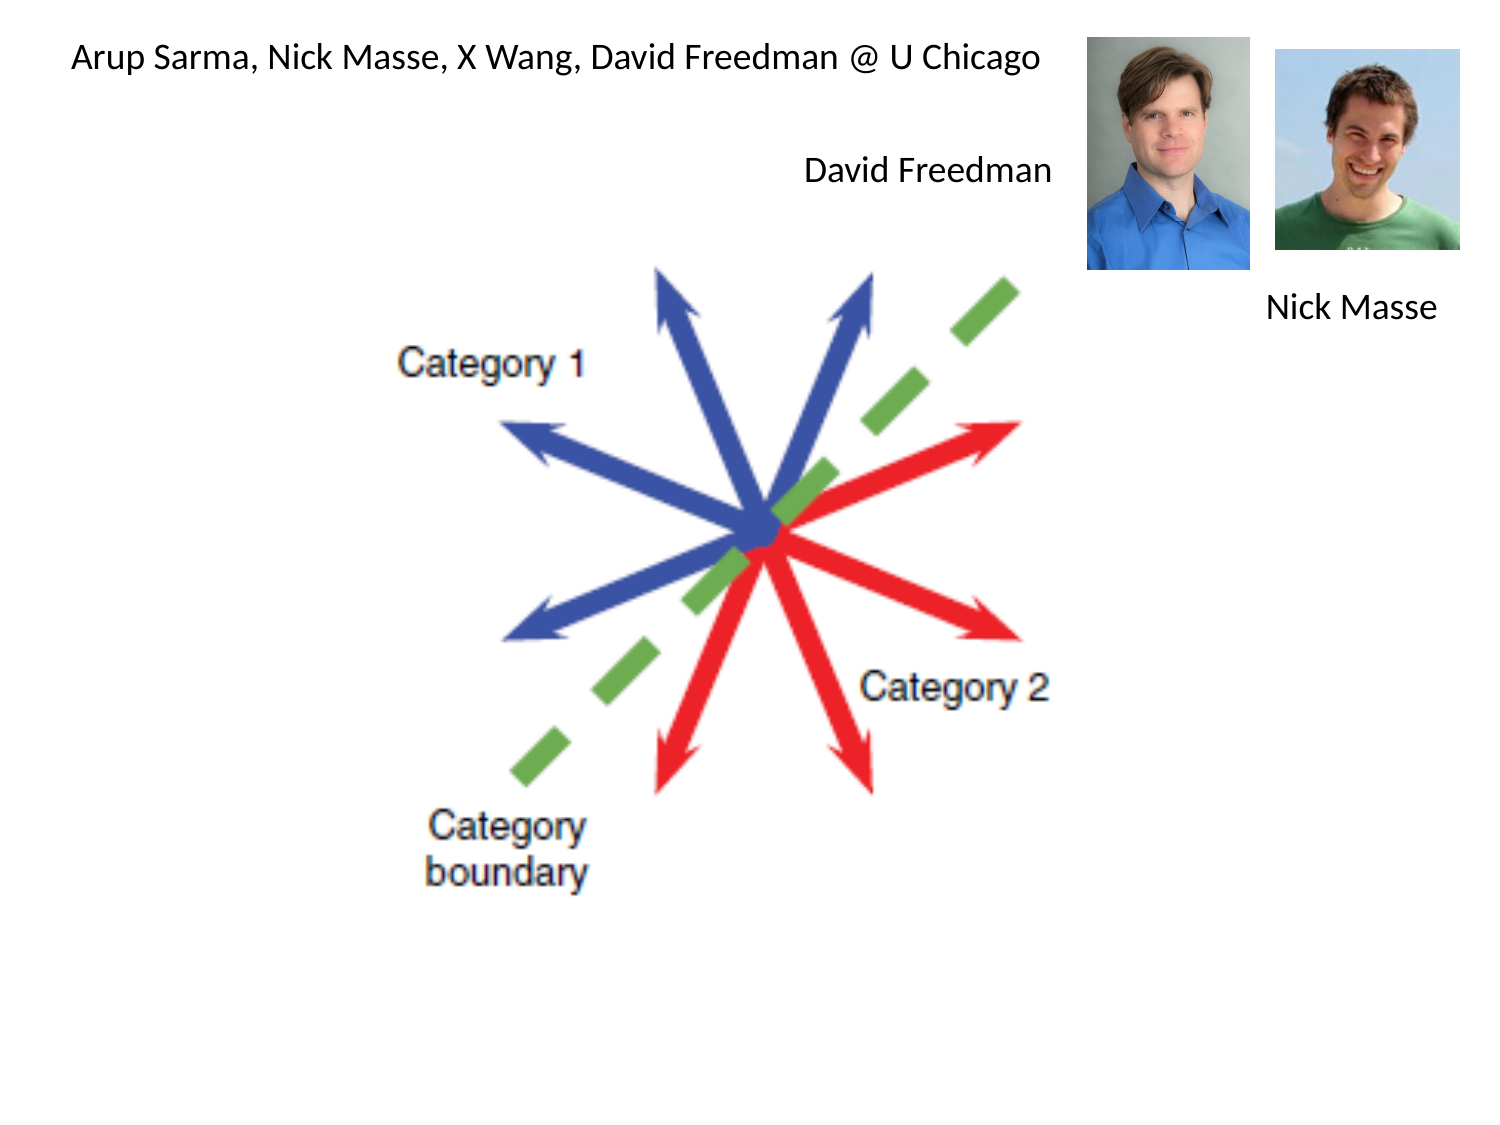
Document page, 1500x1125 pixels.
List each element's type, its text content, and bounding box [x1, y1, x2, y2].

text_box David Freedman [789, 137, 1068, 198]
picture [374, 37, 1251, 1038]
text_box Arup Sarma, Nick Masse, X Wang, David Freedman @ U Chicago [56, 24, 1057, 85]
text_box Nick Masse [1251, 274, 1454, 335]
picture [1274, 49, 1460, 251]
